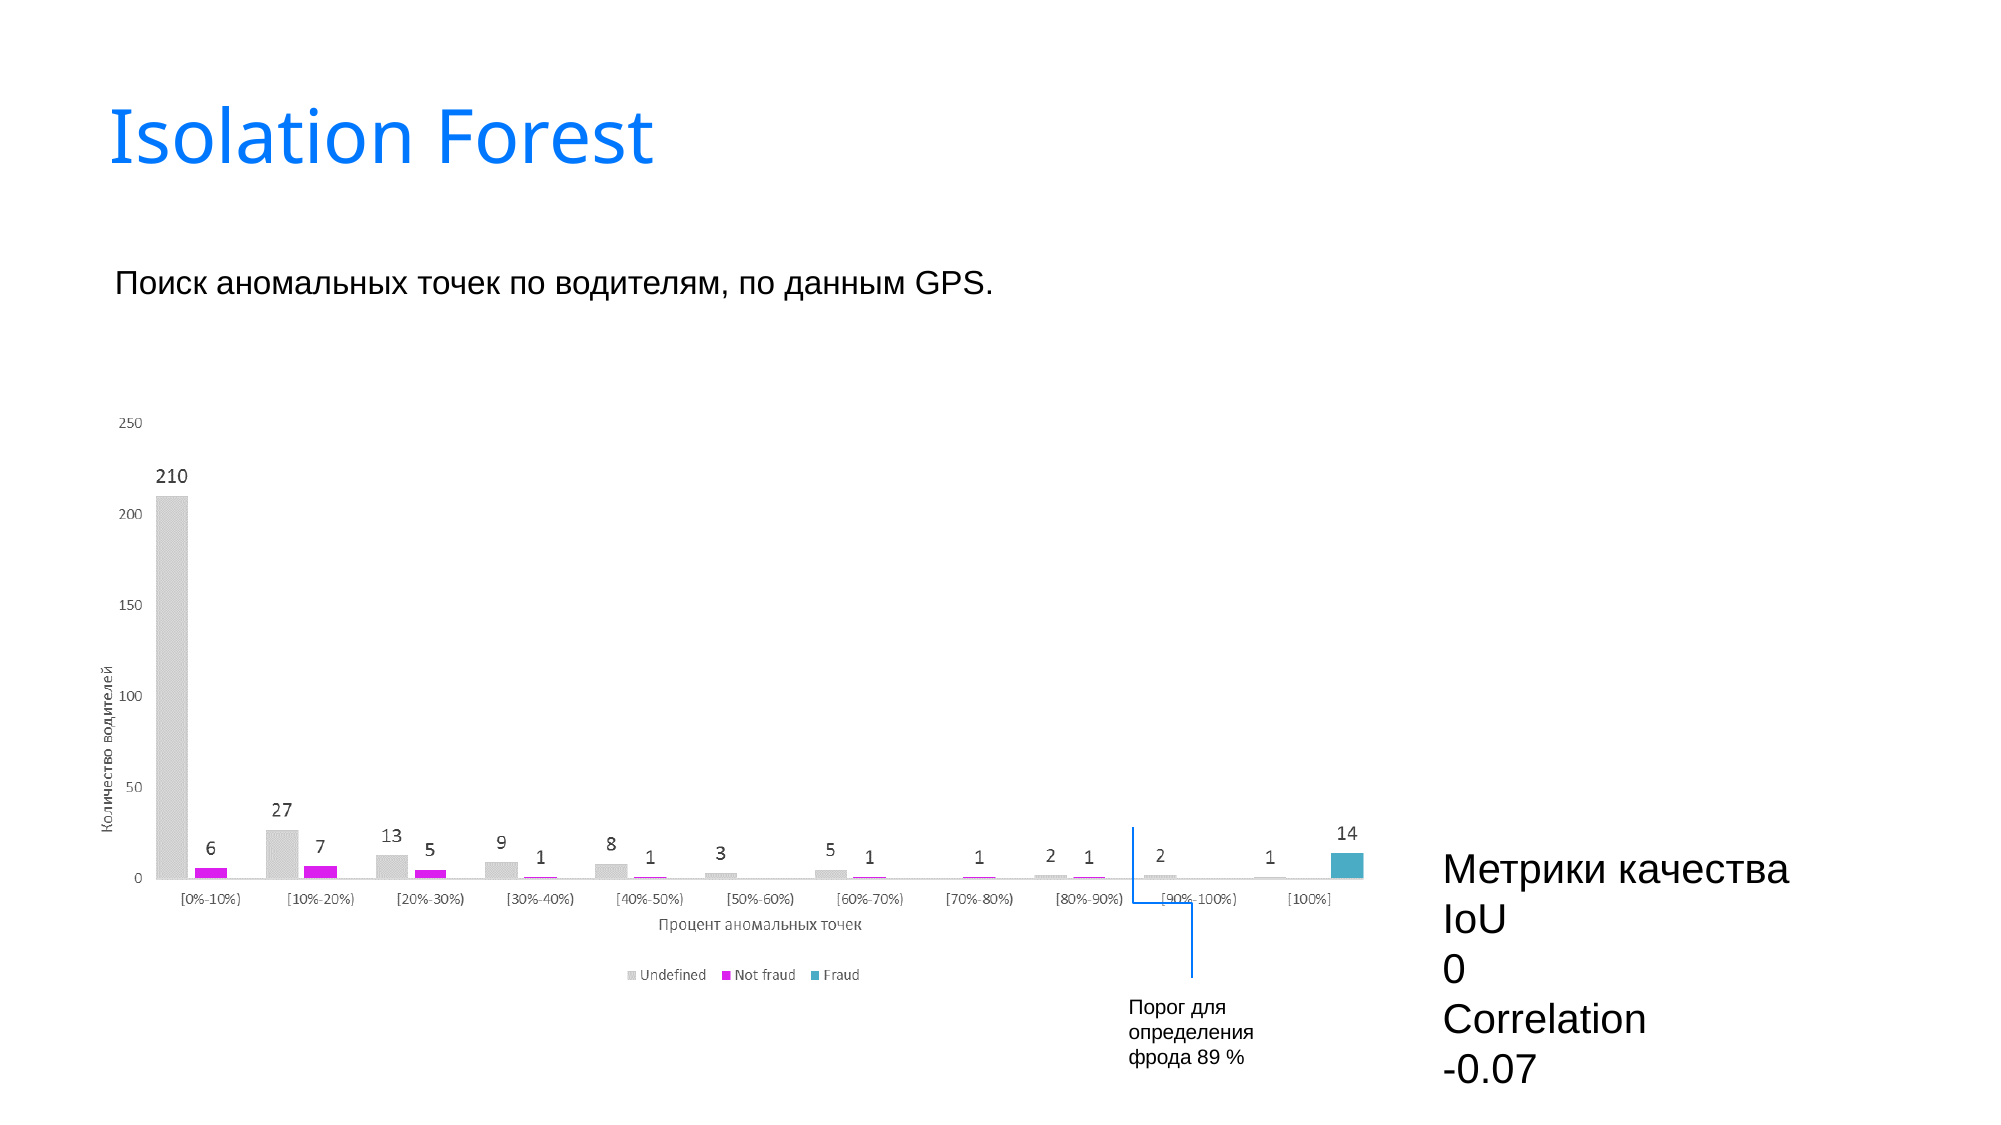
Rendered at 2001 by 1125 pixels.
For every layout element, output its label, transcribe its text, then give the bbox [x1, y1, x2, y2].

title Isolation Forest [109, 99, 1891, 205]
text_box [1086, 872, 1239, 933]
text_box Метрики качества IoU 0 Correlation -0.07 [1427, 827, 1920, 1108]
text_box Порог для определения фрода 89 % [1113, 1008, 1271, 1084]
picture [92, 394, 1389, 1000]
text_box Поиск аномальных точек по водителям, по данным GPS. [24, 242, 1074, 317]
